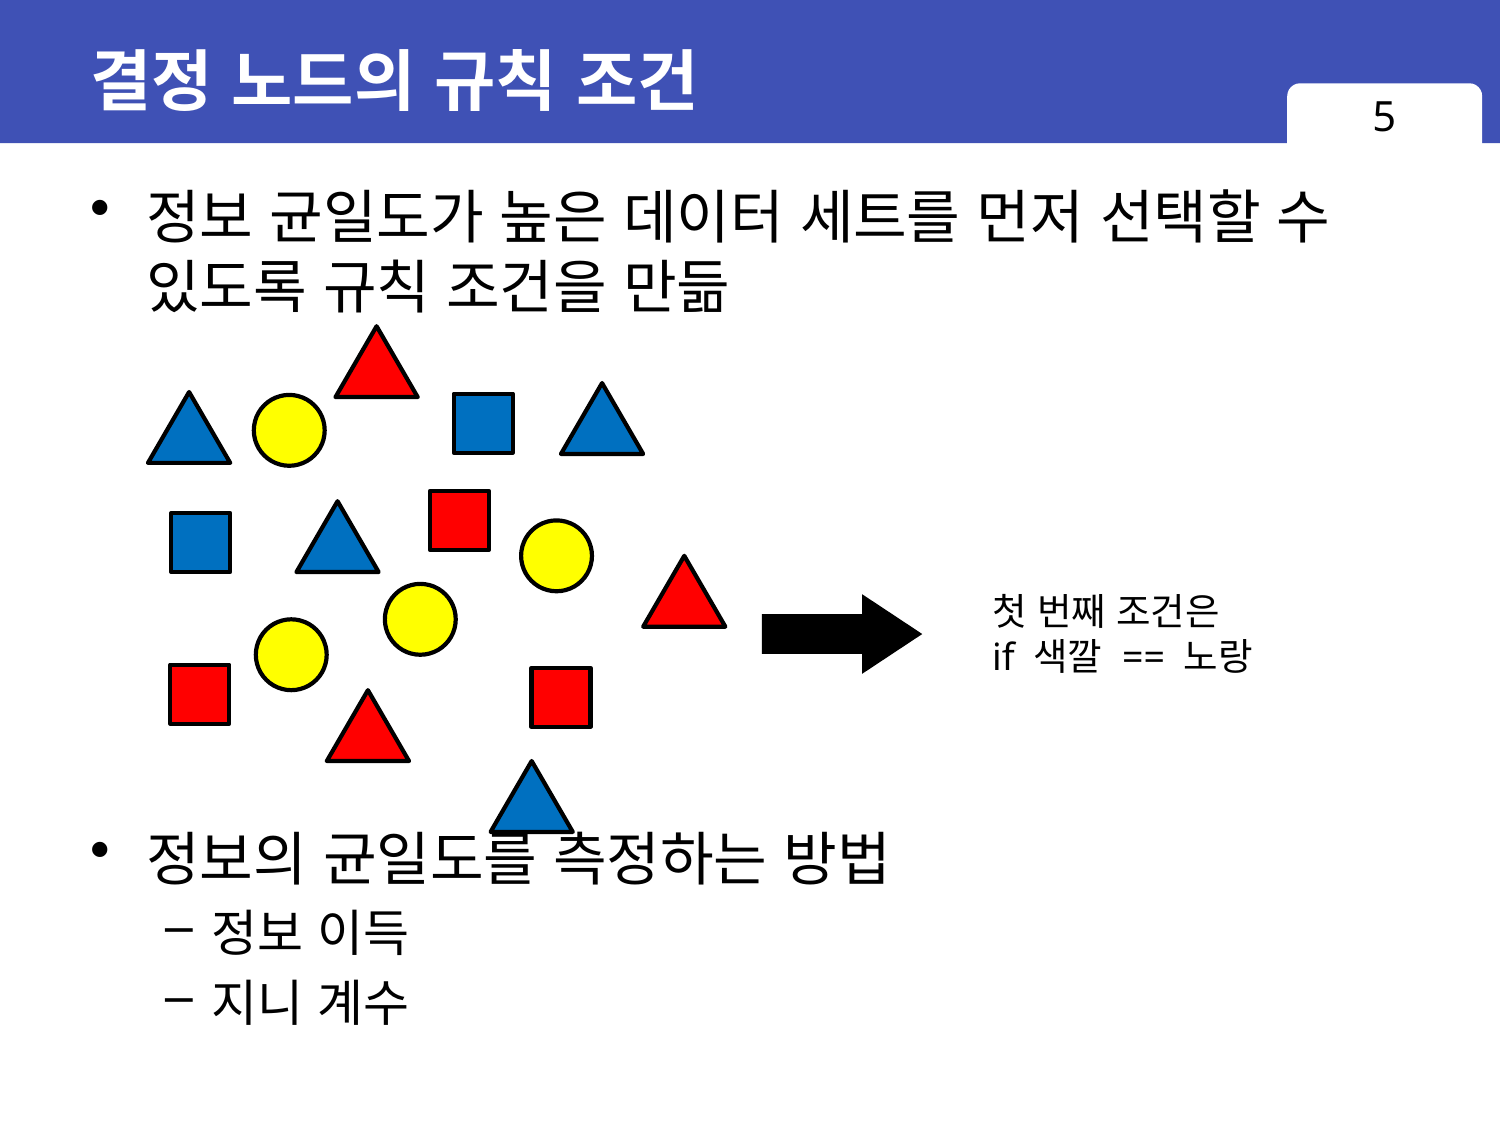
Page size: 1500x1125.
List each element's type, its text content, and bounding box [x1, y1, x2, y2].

text_box [488, 758, 575, 835]
text_box [559, 380, 645, 457]
list 정보 균일도가 높은 데이터 세트를 먼저 선택할 수 있도록 규칙 조건을 만듦 정보의 균일도를 측정하는 방법 정보 이득 지니 계수 [74, 172, 1483, 1095]
text_box [168, 663, 231, 726]
text_box [324, 688, 411, 764]
text_box [529, 666, 593, 729]
text_box [294, 499, 381, 575]
text_box [519, 518, 595, 594]
title 결정 노드의 규칙 조건 [74, 16, 1426, 141]
text_box [333, 324, 420, 400]
text_box [759, 592, 925, 676]
text_box [641, 553, 728, 629]
text_box [452, 392, 515, 455]
text_box [253, 617, 329, 693]
text_box [169, 511, 232, 574]
text_box 첫 번째 조건은 if 색깔 == 노랑 [977, 581, 1268, 686]
text_box [428, 489, 491, 552]
text_box [382, 581, 458, 657]
text_box [146, 389, 233, 465]
slide_number 5 [1286, 81, 1483, 161]
text_box [251, 392, 327, 468]
